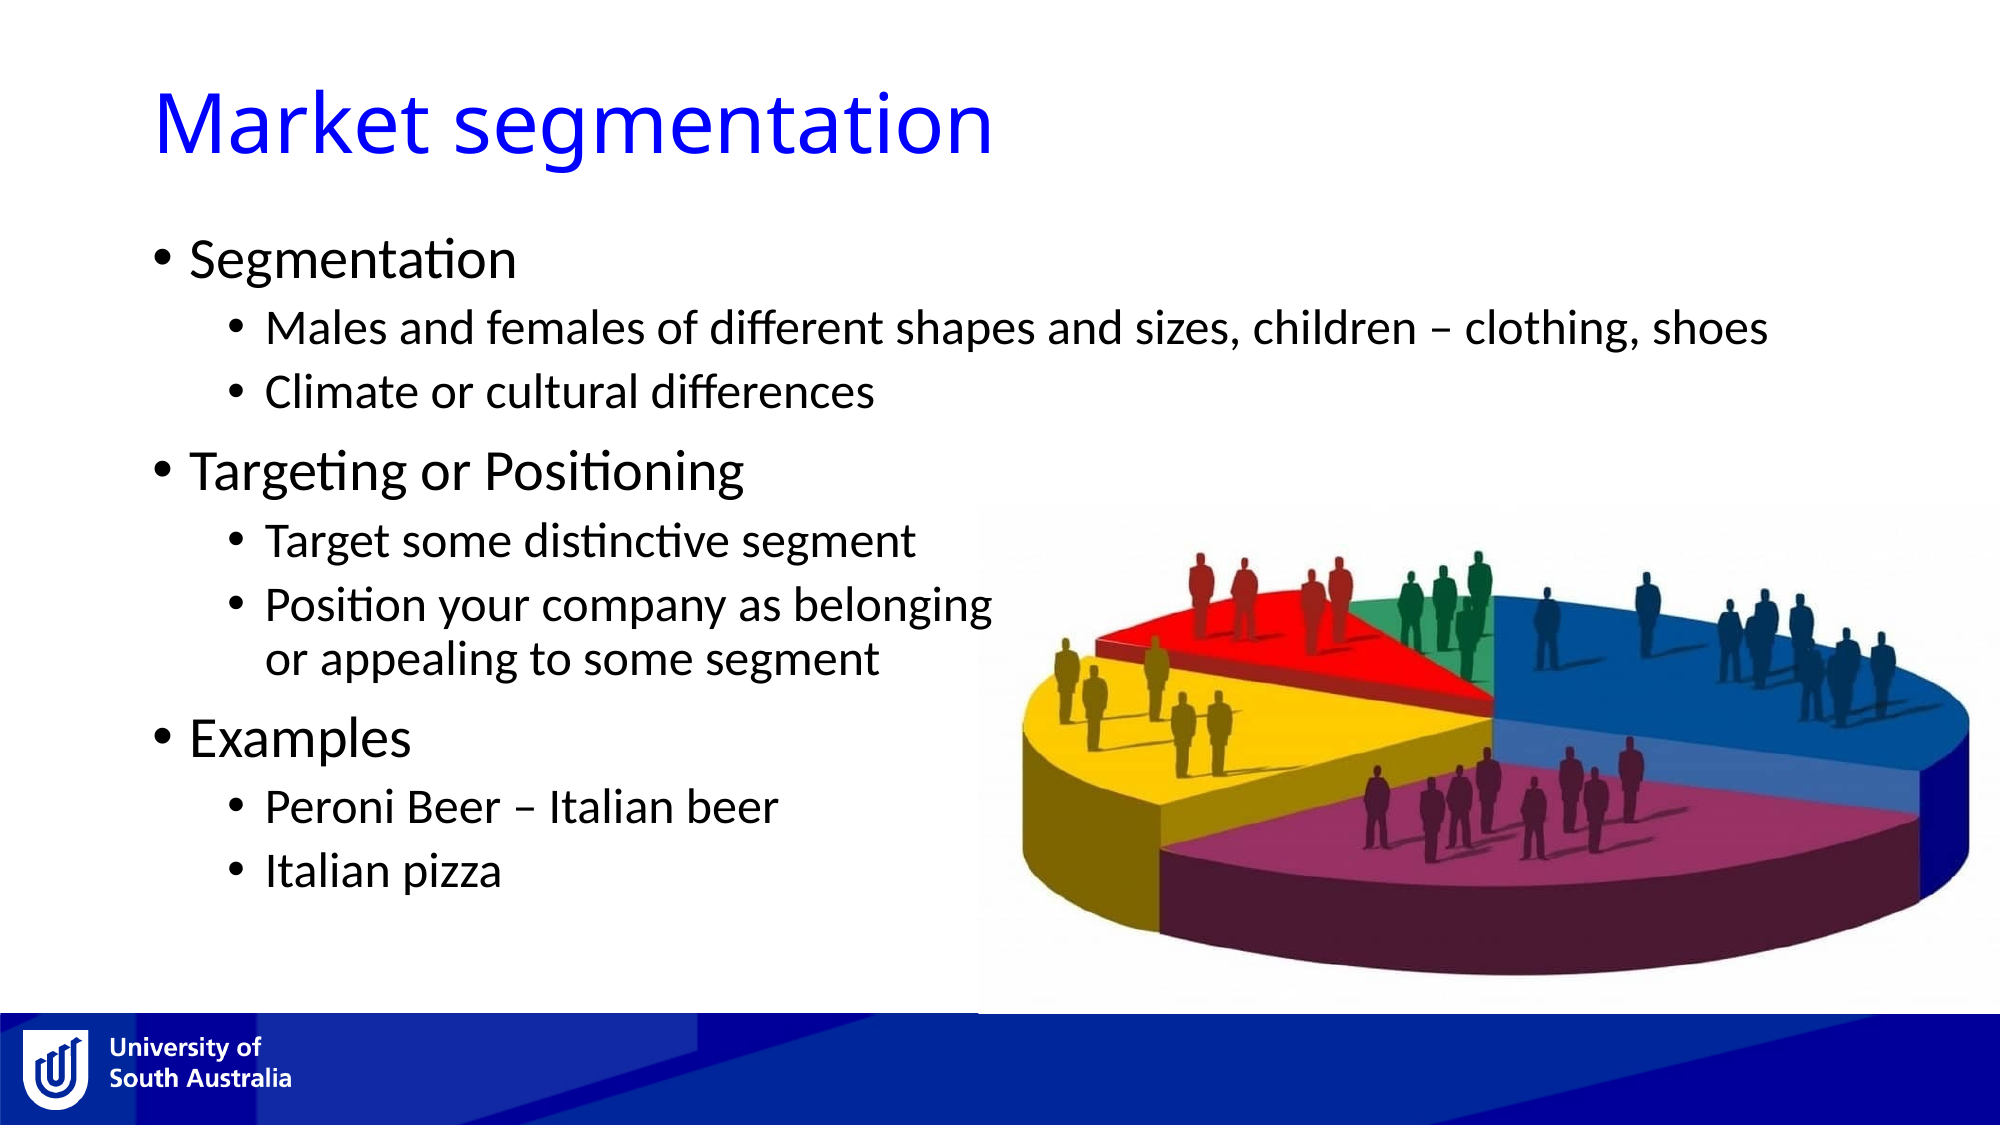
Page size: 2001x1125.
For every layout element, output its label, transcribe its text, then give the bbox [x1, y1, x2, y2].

list Segmentation Males and females of different shapes and sizes, children – clothing, shoes Climate or cultural differences Targeting or Positioning Target some distinctive segment Position your company as belonging or appealing to some segment Examples Peroni Beer – Italian beer Italian pizza [137, 220, 1863, 1014]
picture [0, 504, 2000, 1125]
title Market segmentation [137, 59, 1863, 194]
